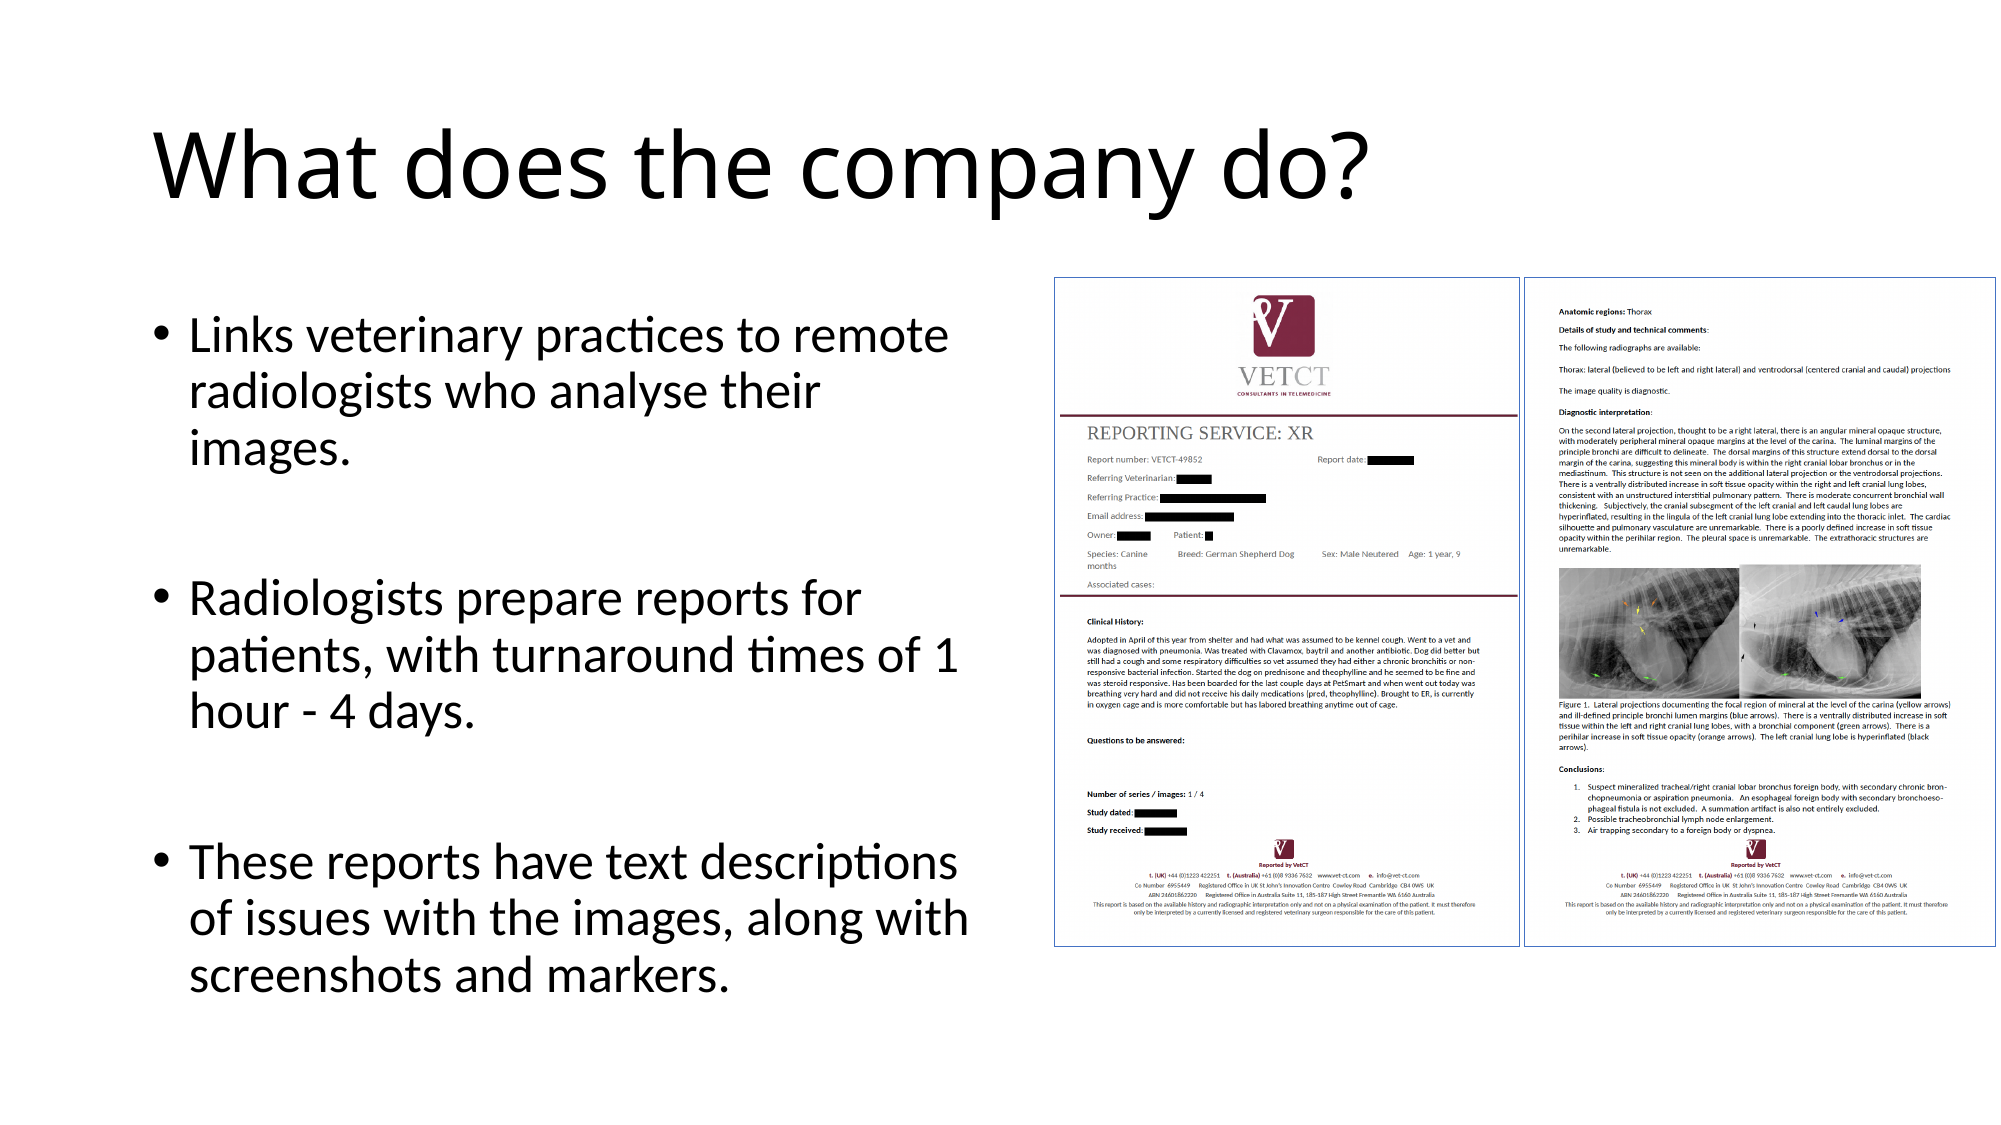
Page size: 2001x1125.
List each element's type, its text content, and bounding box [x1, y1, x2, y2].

list Links veterinary practices to remote radiologists who analyse their images. Radiologists prepare reports for patients, with turnaround times of 1 hour - 4 days. These reports have text descriptions of issues with the images, along with screenshots and markers. [137, 299, 1000, 1014]
picture [1053, 277, 1520, 947]
picture [1524, 277, 1996, 947]
title What does the company do? [137, 59, 1863, 278]
